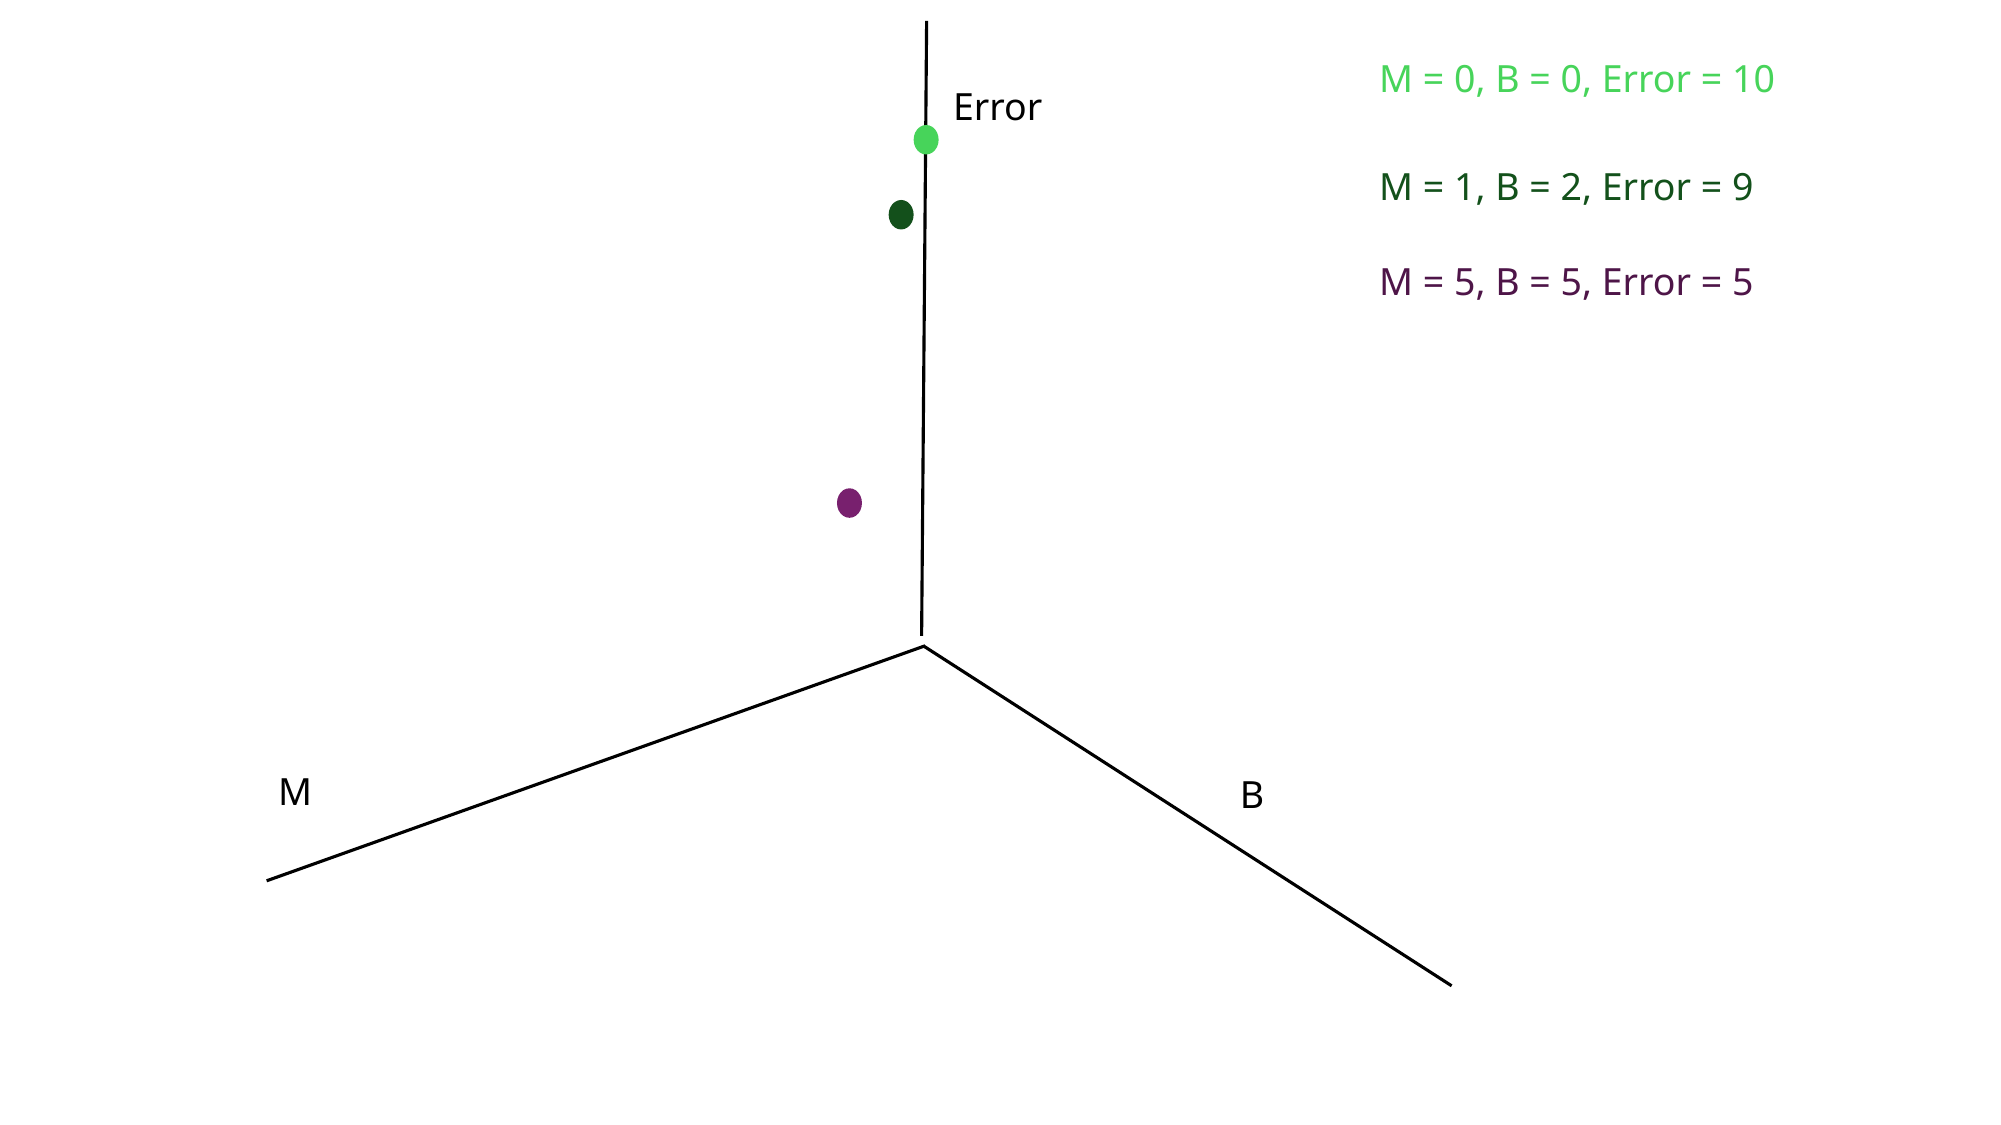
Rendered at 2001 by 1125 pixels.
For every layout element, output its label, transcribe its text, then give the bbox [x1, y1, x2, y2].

text_box [887, 198, 916, 232]
text_box M = 1, B = 2, Error = 9 [1364, 155, 1815, 216]
text_box M = 5, B = 5, Error = 5 [1364, 250, 1815, 311]
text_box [266, 645, 922, 882]
text_box [912, 124, 921, 155]
text_box [928, 123, 941, 156]
text_box [835, 486, 864, 520]
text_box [921, 20, 928, 637]
text_box Error [938, 75, 1064, 136]
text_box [922, 645, 1453, 987]
text_box M = 0, B = 0, Error = 10 [1364, 47, 1815, 108]
